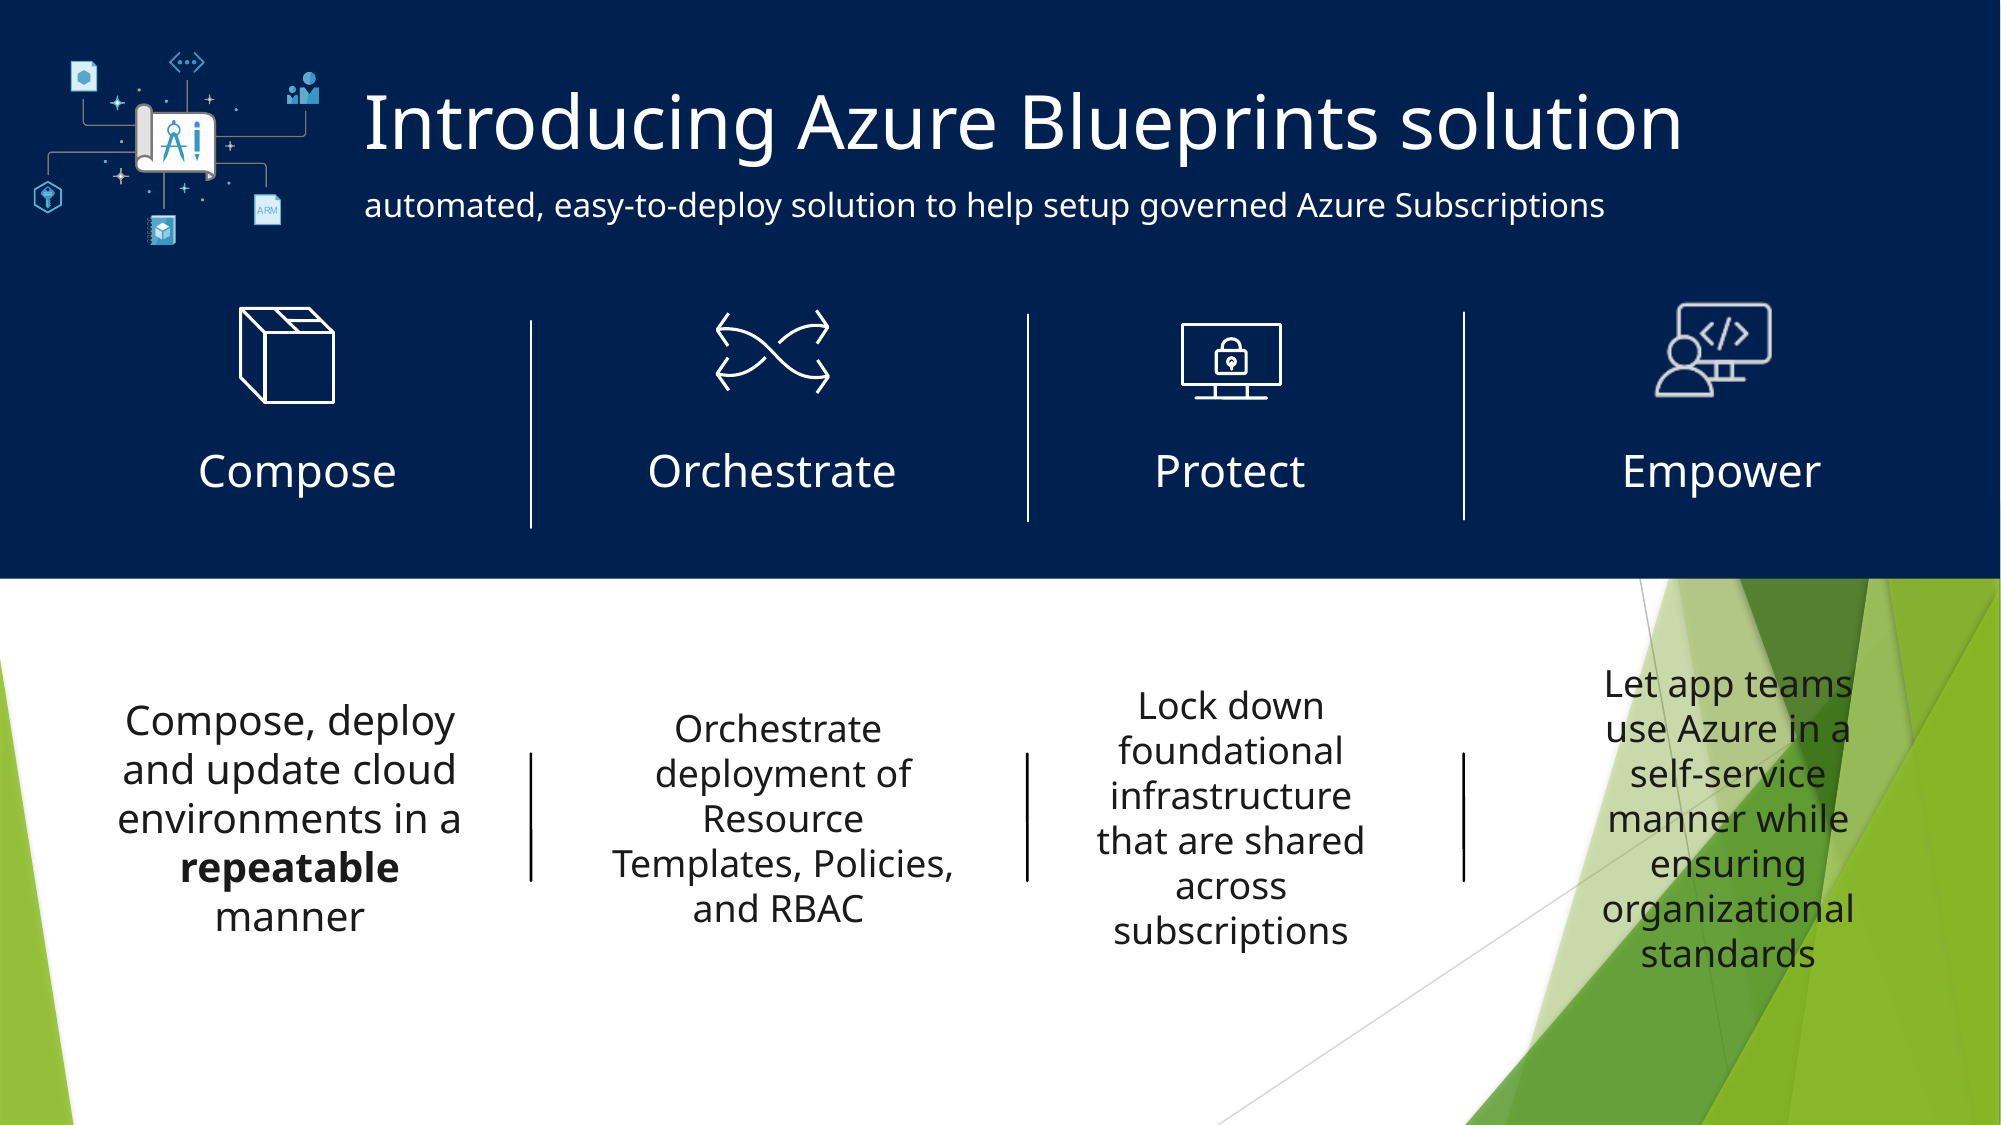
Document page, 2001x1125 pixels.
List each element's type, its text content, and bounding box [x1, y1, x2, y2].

picture [30, 45, 322, 252]
text_box Compose, deploy and update cloud environments in a repeatable manner [96, 691, 484, 944]
title Introducing Azure Blueprints solution [364, 75, 1929, 166]
text_box Compose [129, 411, 466, 528]
text_box Empower [1553, 411, 1890, 528]
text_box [1181, 323, 1282, 399]
text_box Orchestrate [604, 411, 941, 528]
text_box Let app teams use Azure in a self-service manner while ensuring organizational standards [1553, 651, 1904, 983]
text_box Lock down foundational infrastructure that are shared across subscriptions [1056, 691, 1407, 944]
picture [1641, 276, 1784, 419]
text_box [716, 309, 829, 394]
text_box [0, 0, 2000, 579]
text_box Orchestrate deployment of Resource Templates, Policies, and RBAC [588, 691, 978, 944]
text_box automated, easy-to-deploy solution to help setup governed Azure Subscriptions [364, 188, 1904, 225]
text_box Protect [1061, 411, 1399, 528]
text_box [240, 307, 335, 403]
